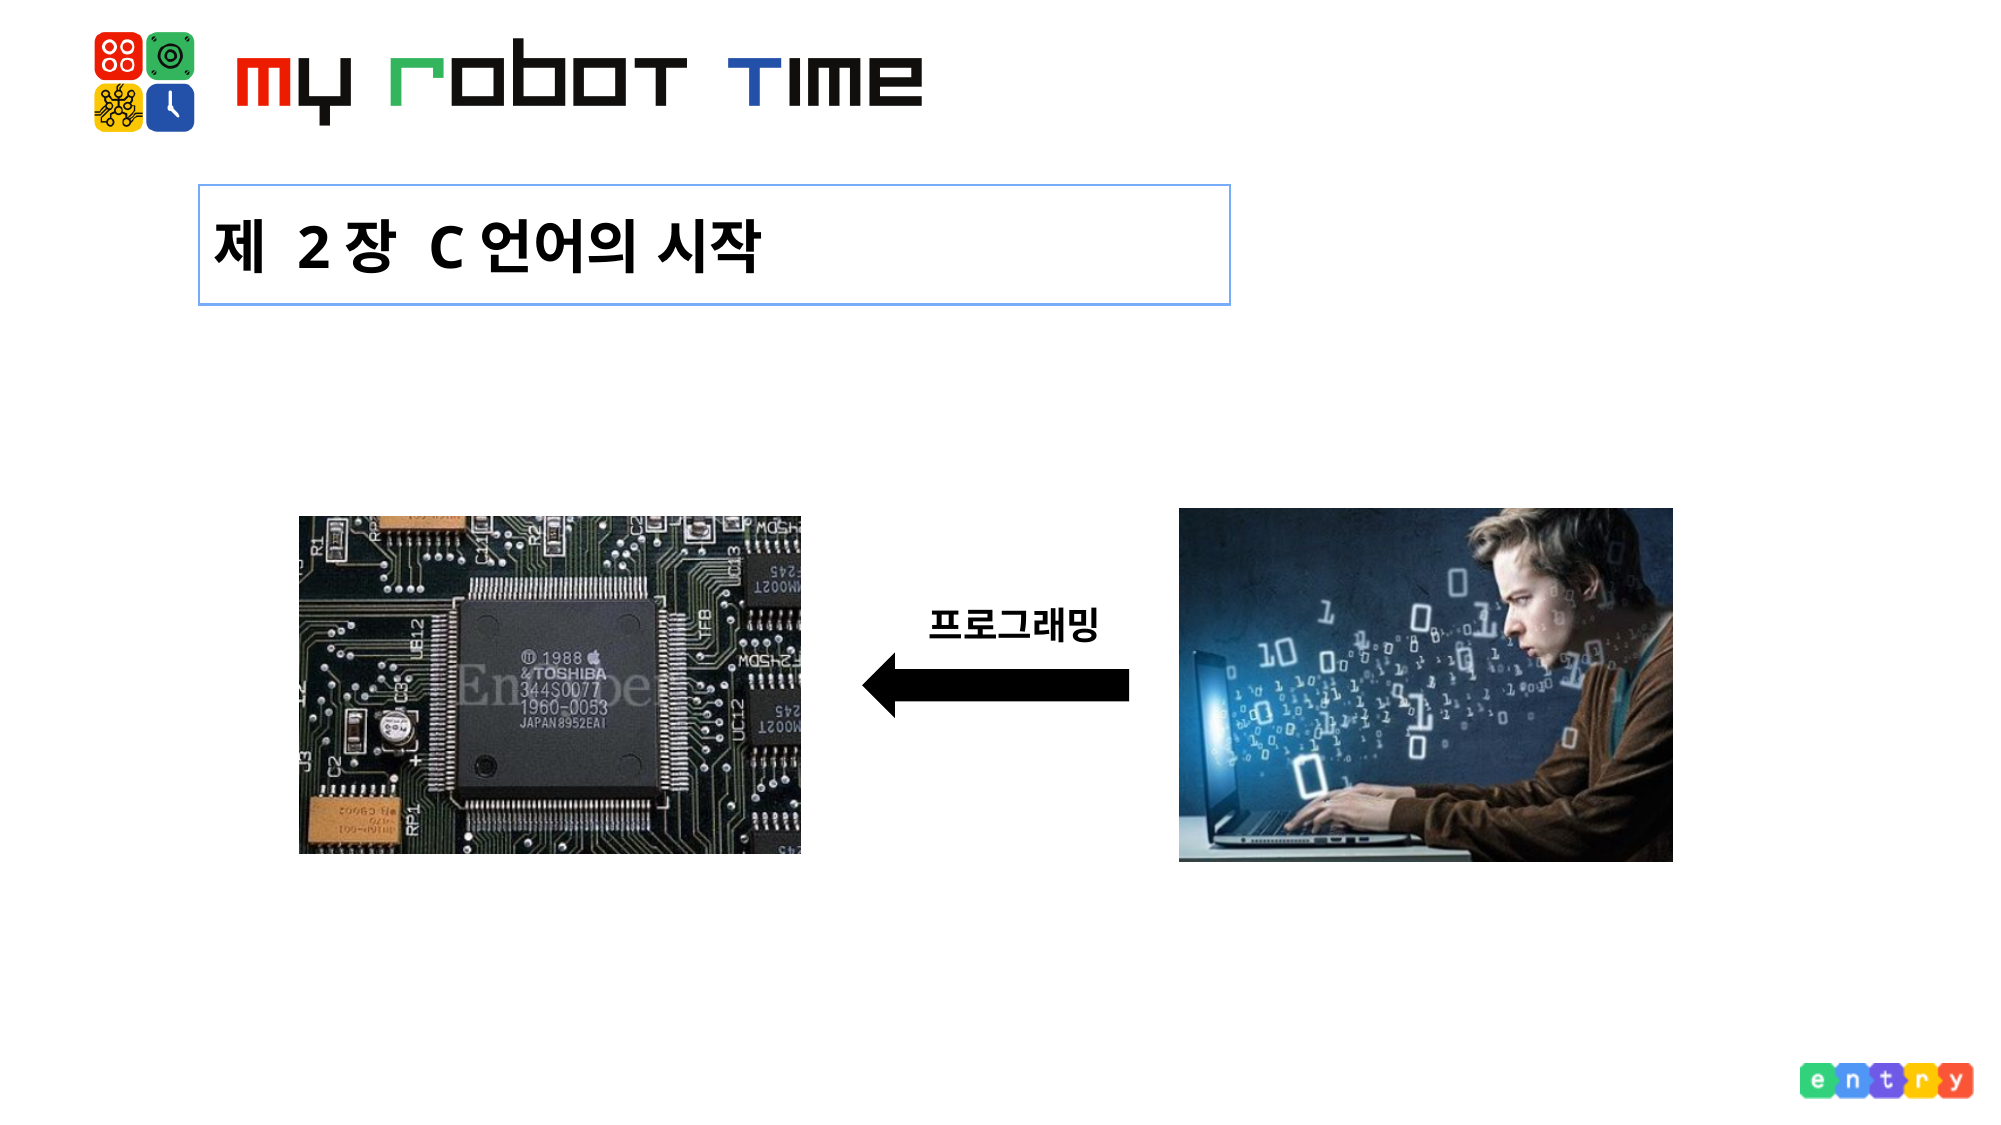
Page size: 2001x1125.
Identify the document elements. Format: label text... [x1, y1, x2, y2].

slide_number 15 [1412, 1042, 1863, 1103]
picture [1795, 1059, 1977, 1103]
text_box 프로그래밍 [914, 594, 1117, 655]
text_box [862, 652, 1130, 718]
picture [1179, 508, 1673, 862]
picture [299, 516, 801, 855]
text_box 제 2장 C언어의 시작 [198, 184, 1231, 306]
picture [0, 0, 1016, 166]
